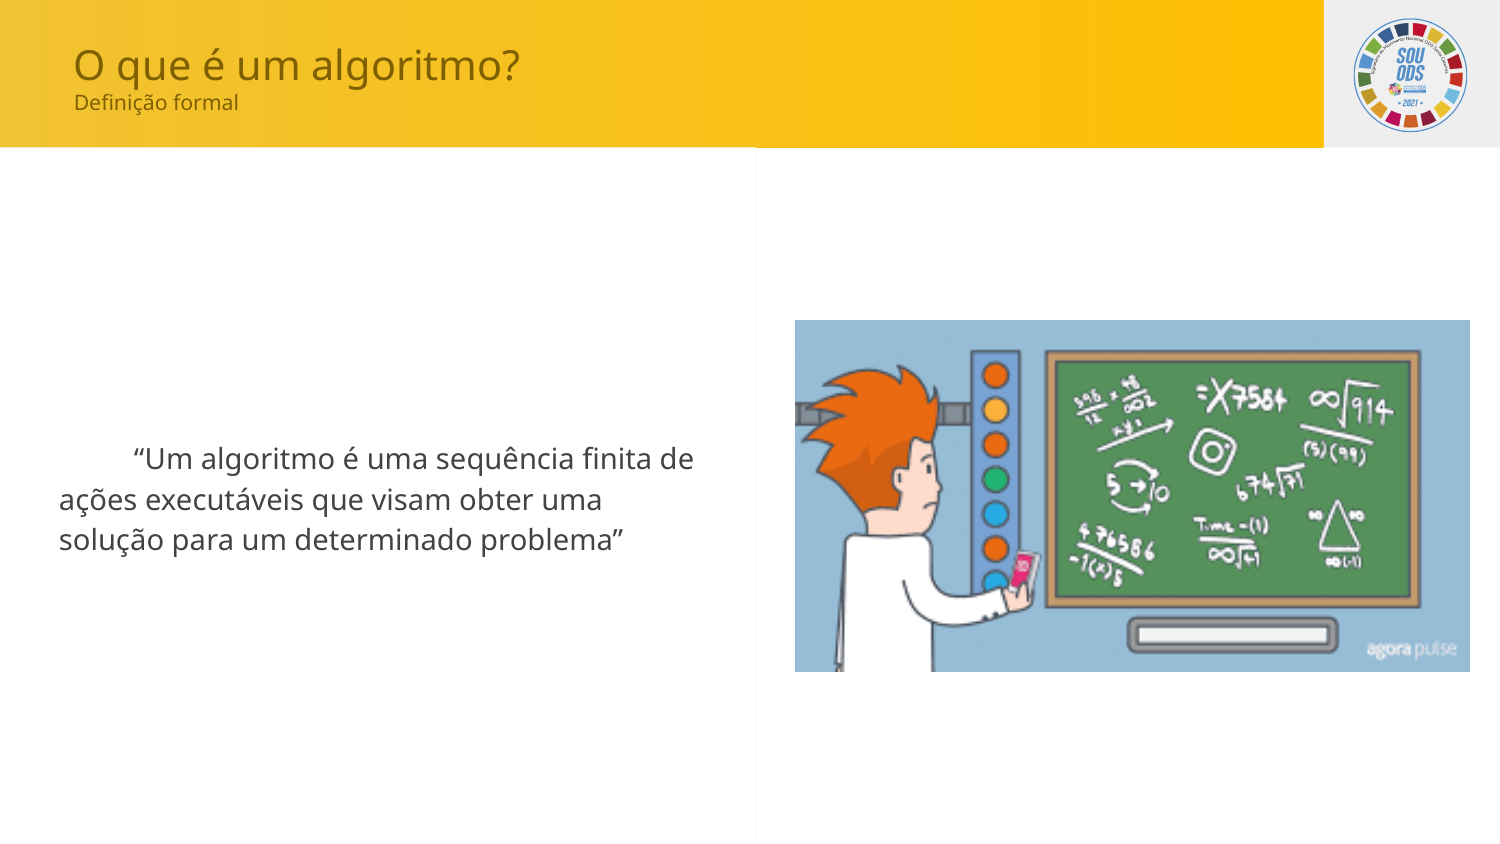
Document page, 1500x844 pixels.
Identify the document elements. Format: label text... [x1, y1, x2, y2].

picture [794, 319, 1470, 672]
list “Um algoritmo é uma sequência finita de ações executáveis que visam obter uma solução para um determinado problema” [0, 147, 756, 844]
title O que é um algoritmo? [59, 23, 1324, 70]
subtitle Definição formal [59, 70, 1324, 131]
picture [1350, 12, 1474, 136]
